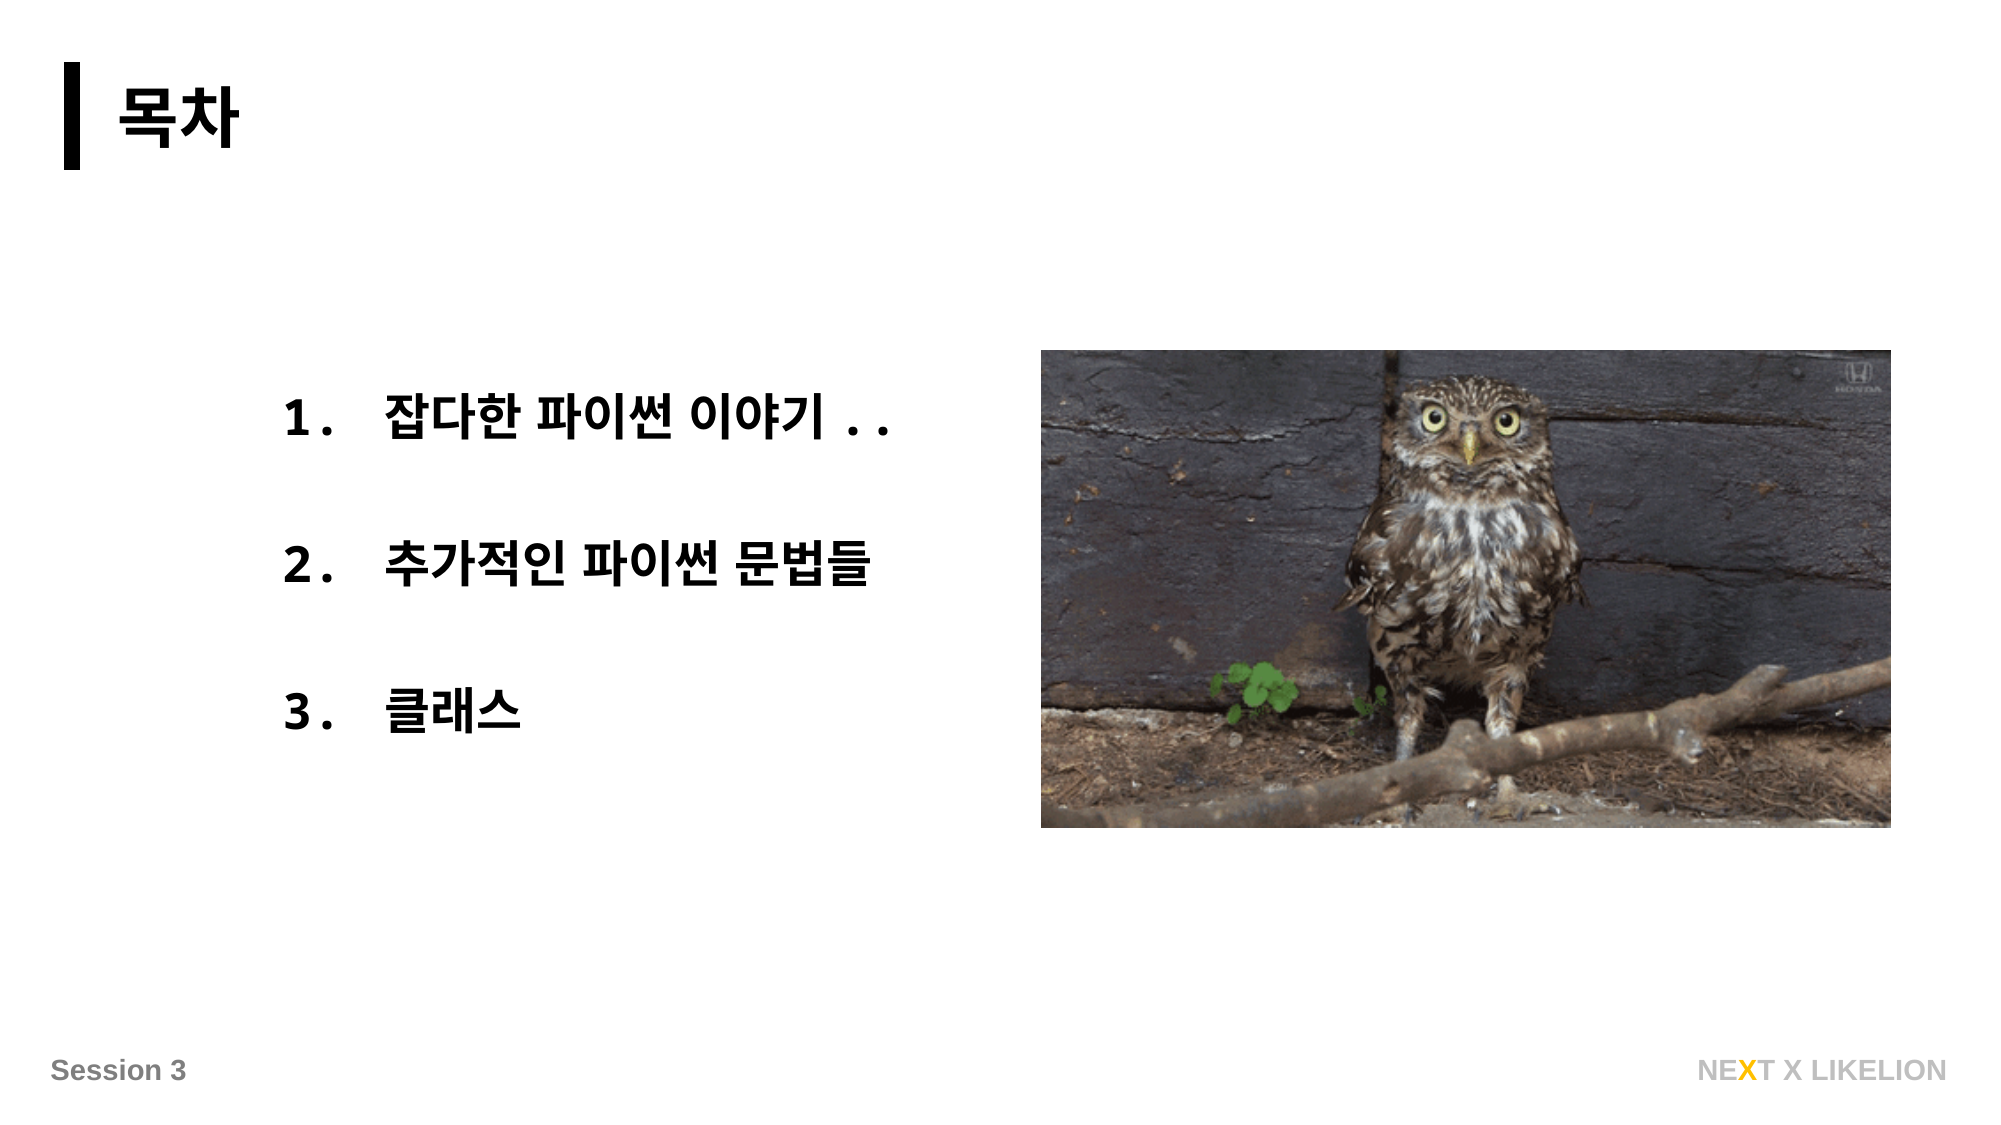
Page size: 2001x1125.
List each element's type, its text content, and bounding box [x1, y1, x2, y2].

text_box 목차 [102, 68, 745, 164]
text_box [267, 377, 1041, 748]
text_box [64, 63, 80, 170]
text_box NEXT X LIKELION [1682, 1044, 1965, 1095]
text_box Session 3 [35, 1044, 318, 1095]
picture [1041, 350, 1891, 828]
